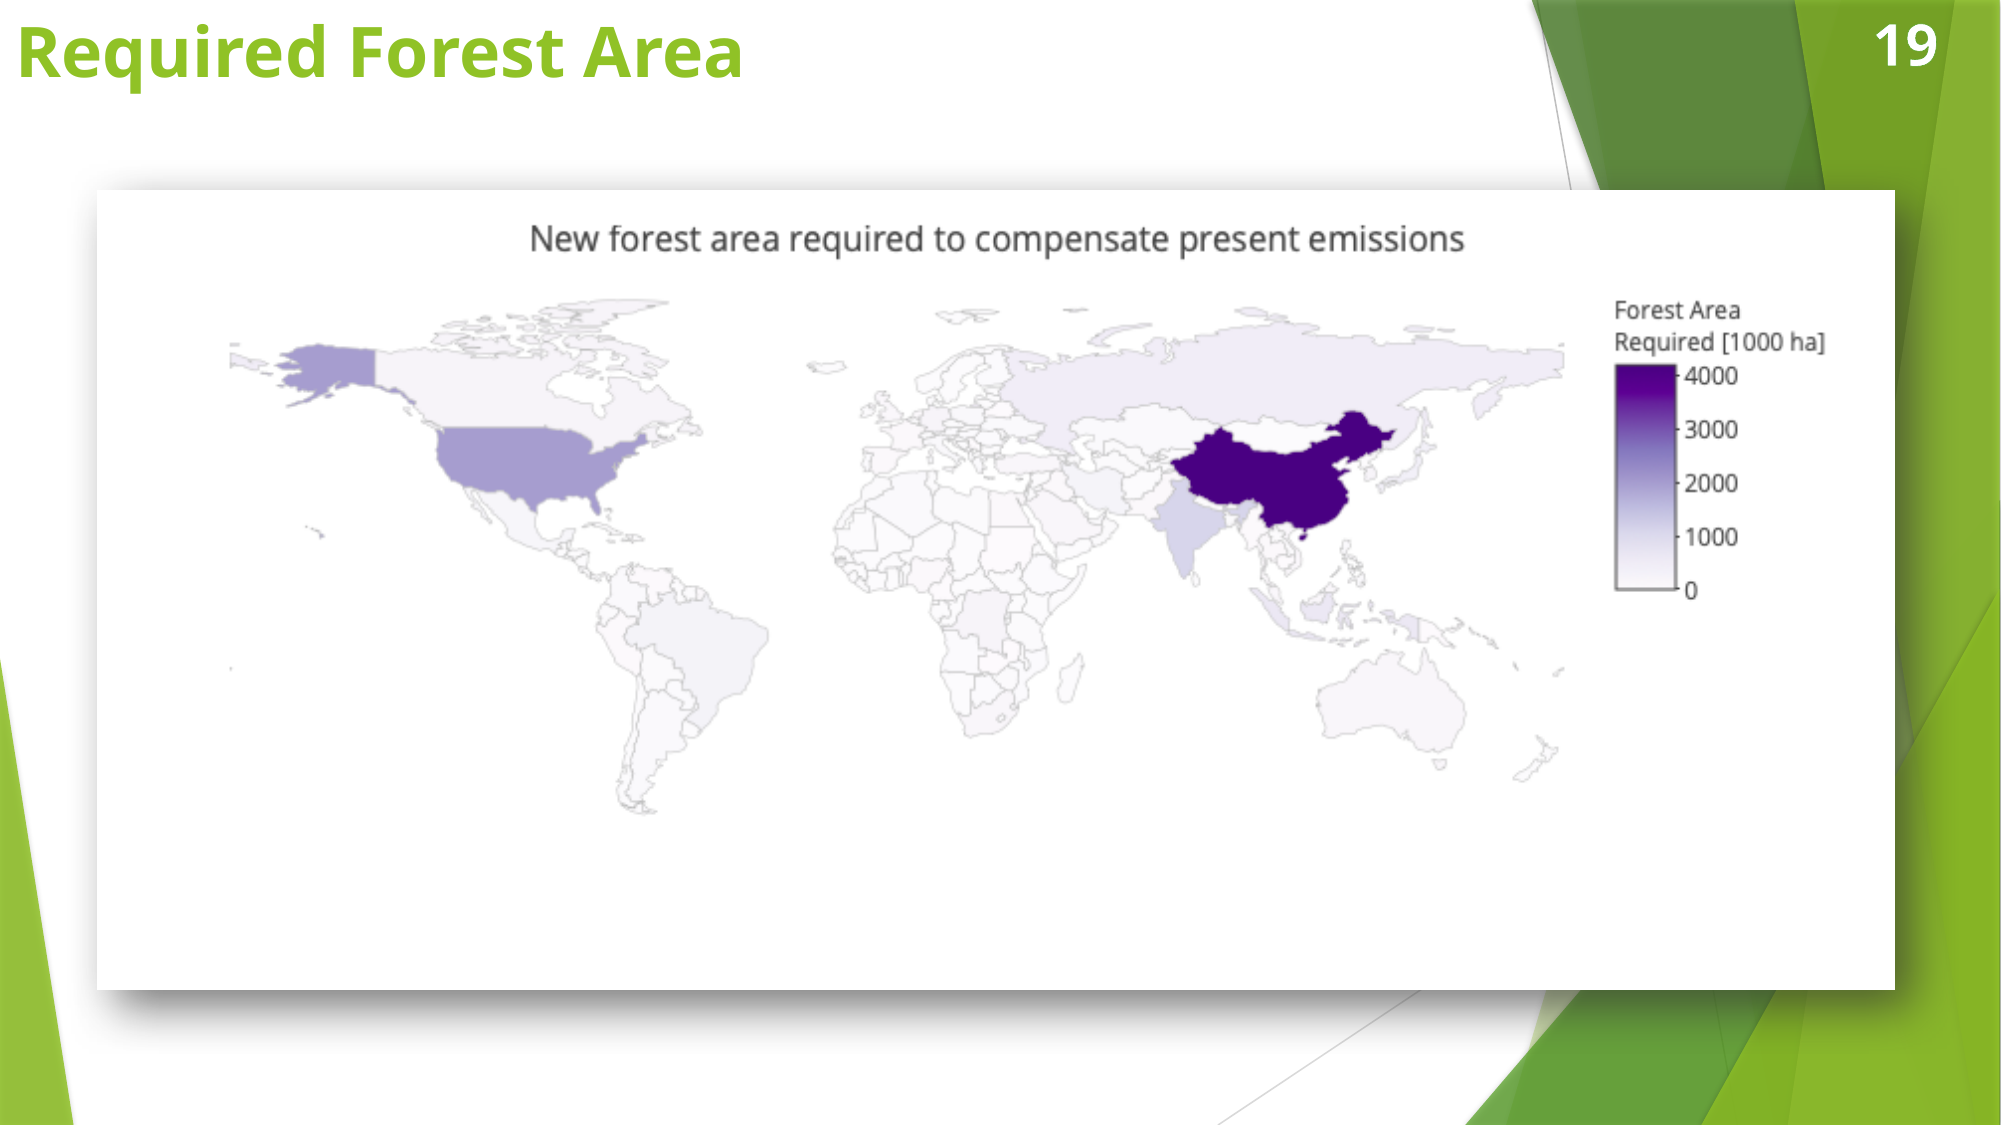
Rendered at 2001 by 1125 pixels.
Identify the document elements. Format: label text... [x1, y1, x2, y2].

text_box Required Forest Area [0, 0, 1460, 100]
text_box 19 [1856, 0, 1954, 85]
picture [97, 190, 1895, 991]
